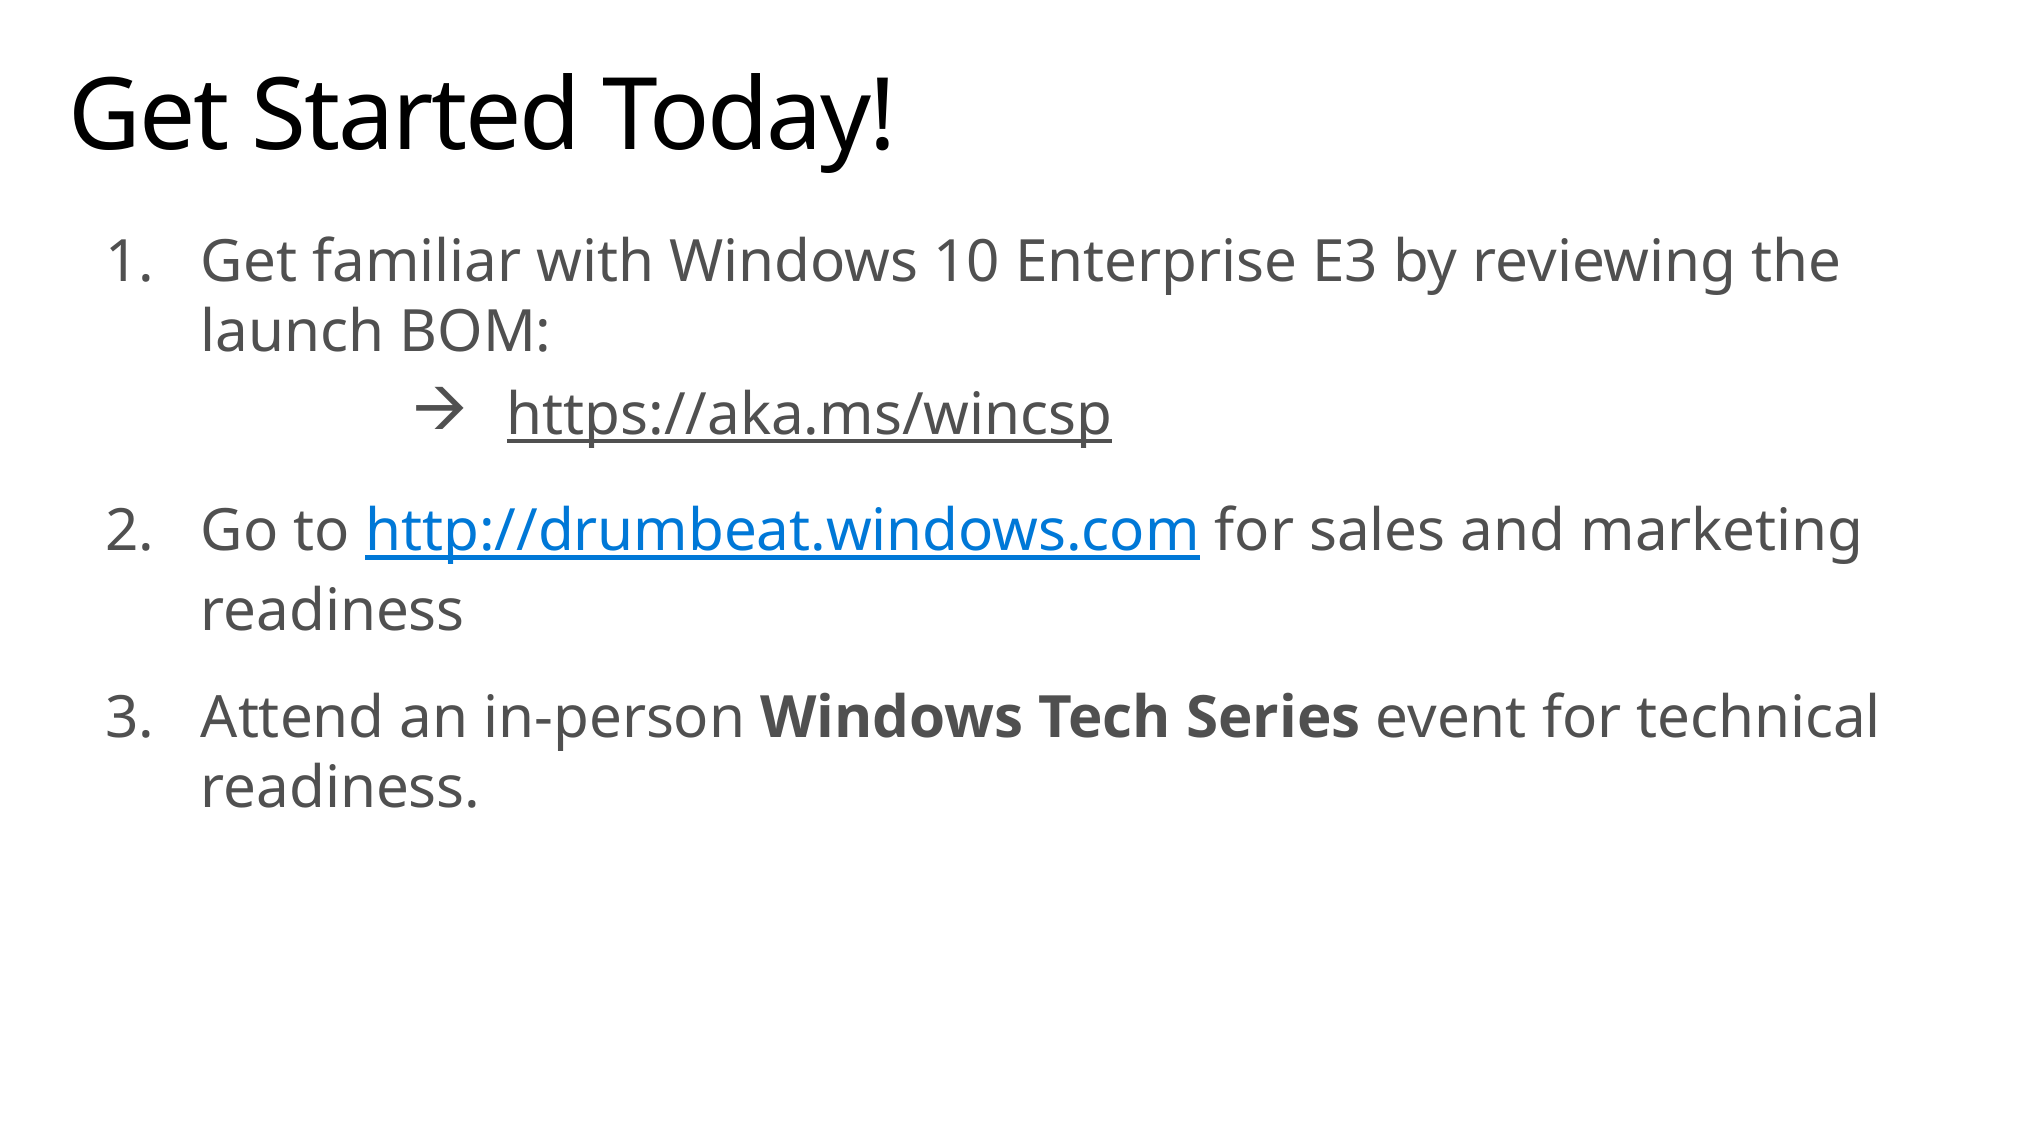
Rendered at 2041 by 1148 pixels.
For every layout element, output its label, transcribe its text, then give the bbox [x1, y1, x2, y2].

text_box Get familiar with Windows 10 Enterprise E3 by reviewing the launch BOM: https://aka.ms/wincsp Go to http://drumbeat.windows.com for sales and marketing readiness Attend an in-person Windows Tech Series event for technical readiness. [74, 198, 1966, 1112]
title Get Started Today! [45, 48, 1996, 199]
